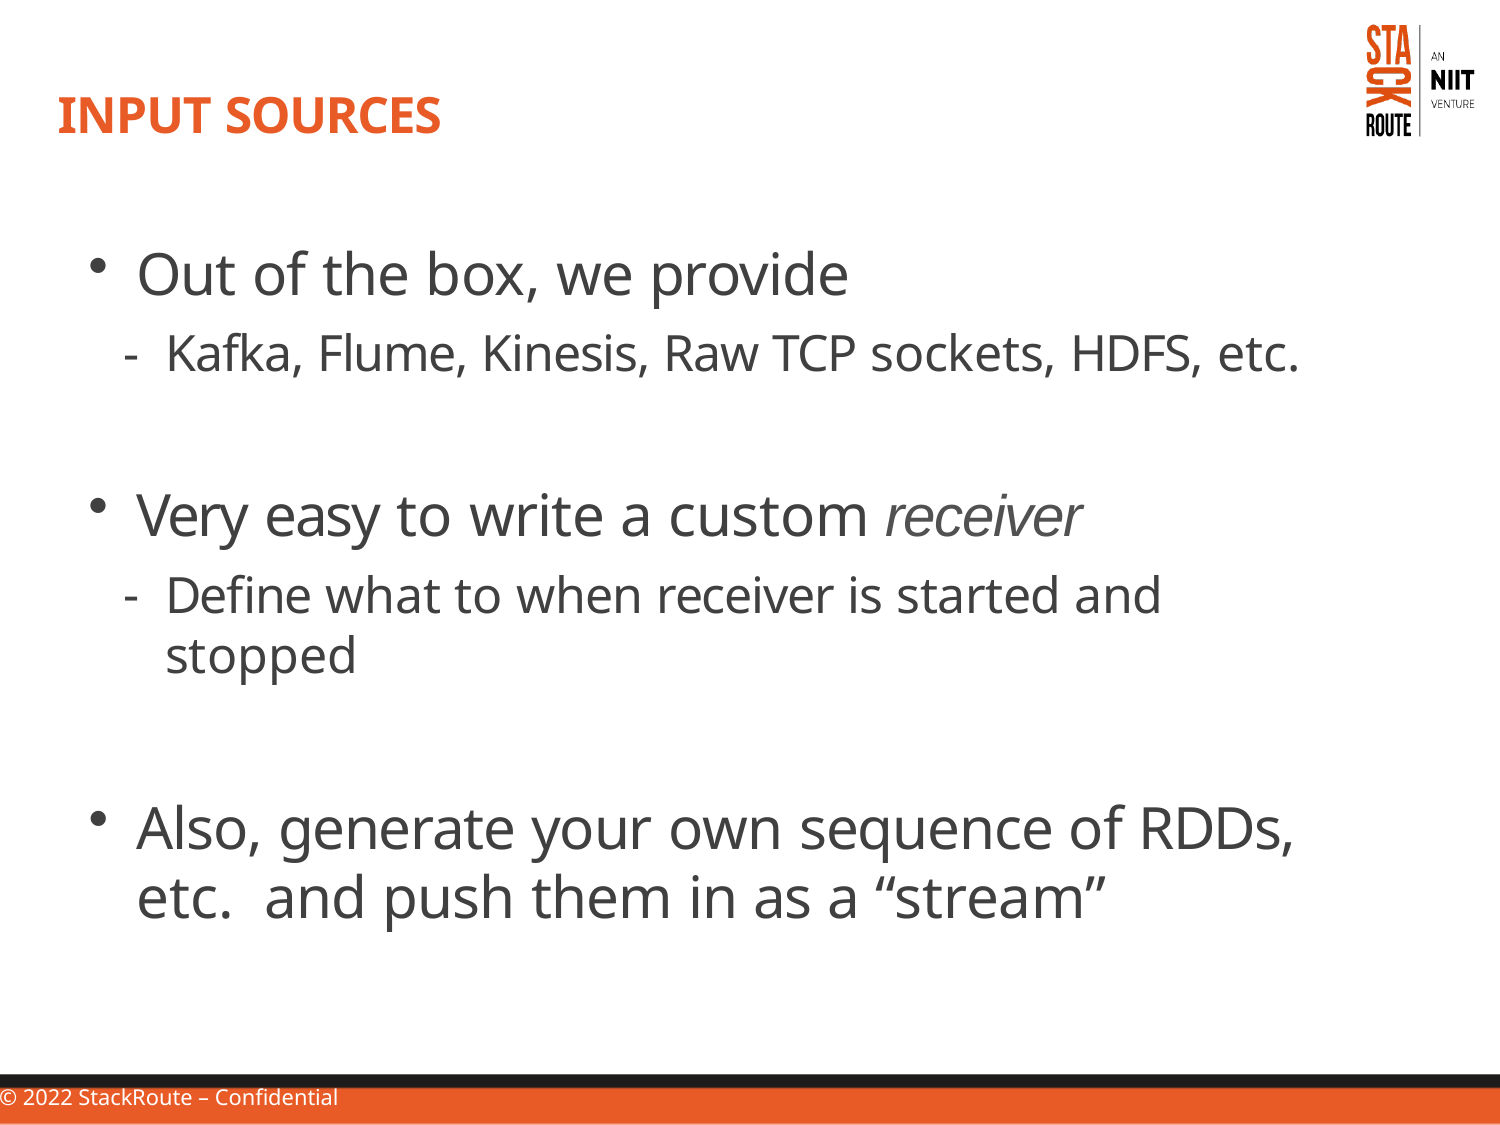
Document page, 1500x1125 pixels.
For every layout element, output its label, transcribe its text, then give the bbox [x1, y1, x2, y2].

text_box Out of the box, we provide Kafka, Flume, Kinesis, Raw TCP sockets, HDFS, etc. Very easy to write a custom receiver Define what to when receiver is started and stopped Also, generate your own sequence of RDDs, etc. and push them in as a “stream” [86, 218, 1363, 931]
picture [0, 1074, 1500, 1125]
title Input Sources [55, 17, 1350, 207]
picture [1363, 18, 1477, 141]
